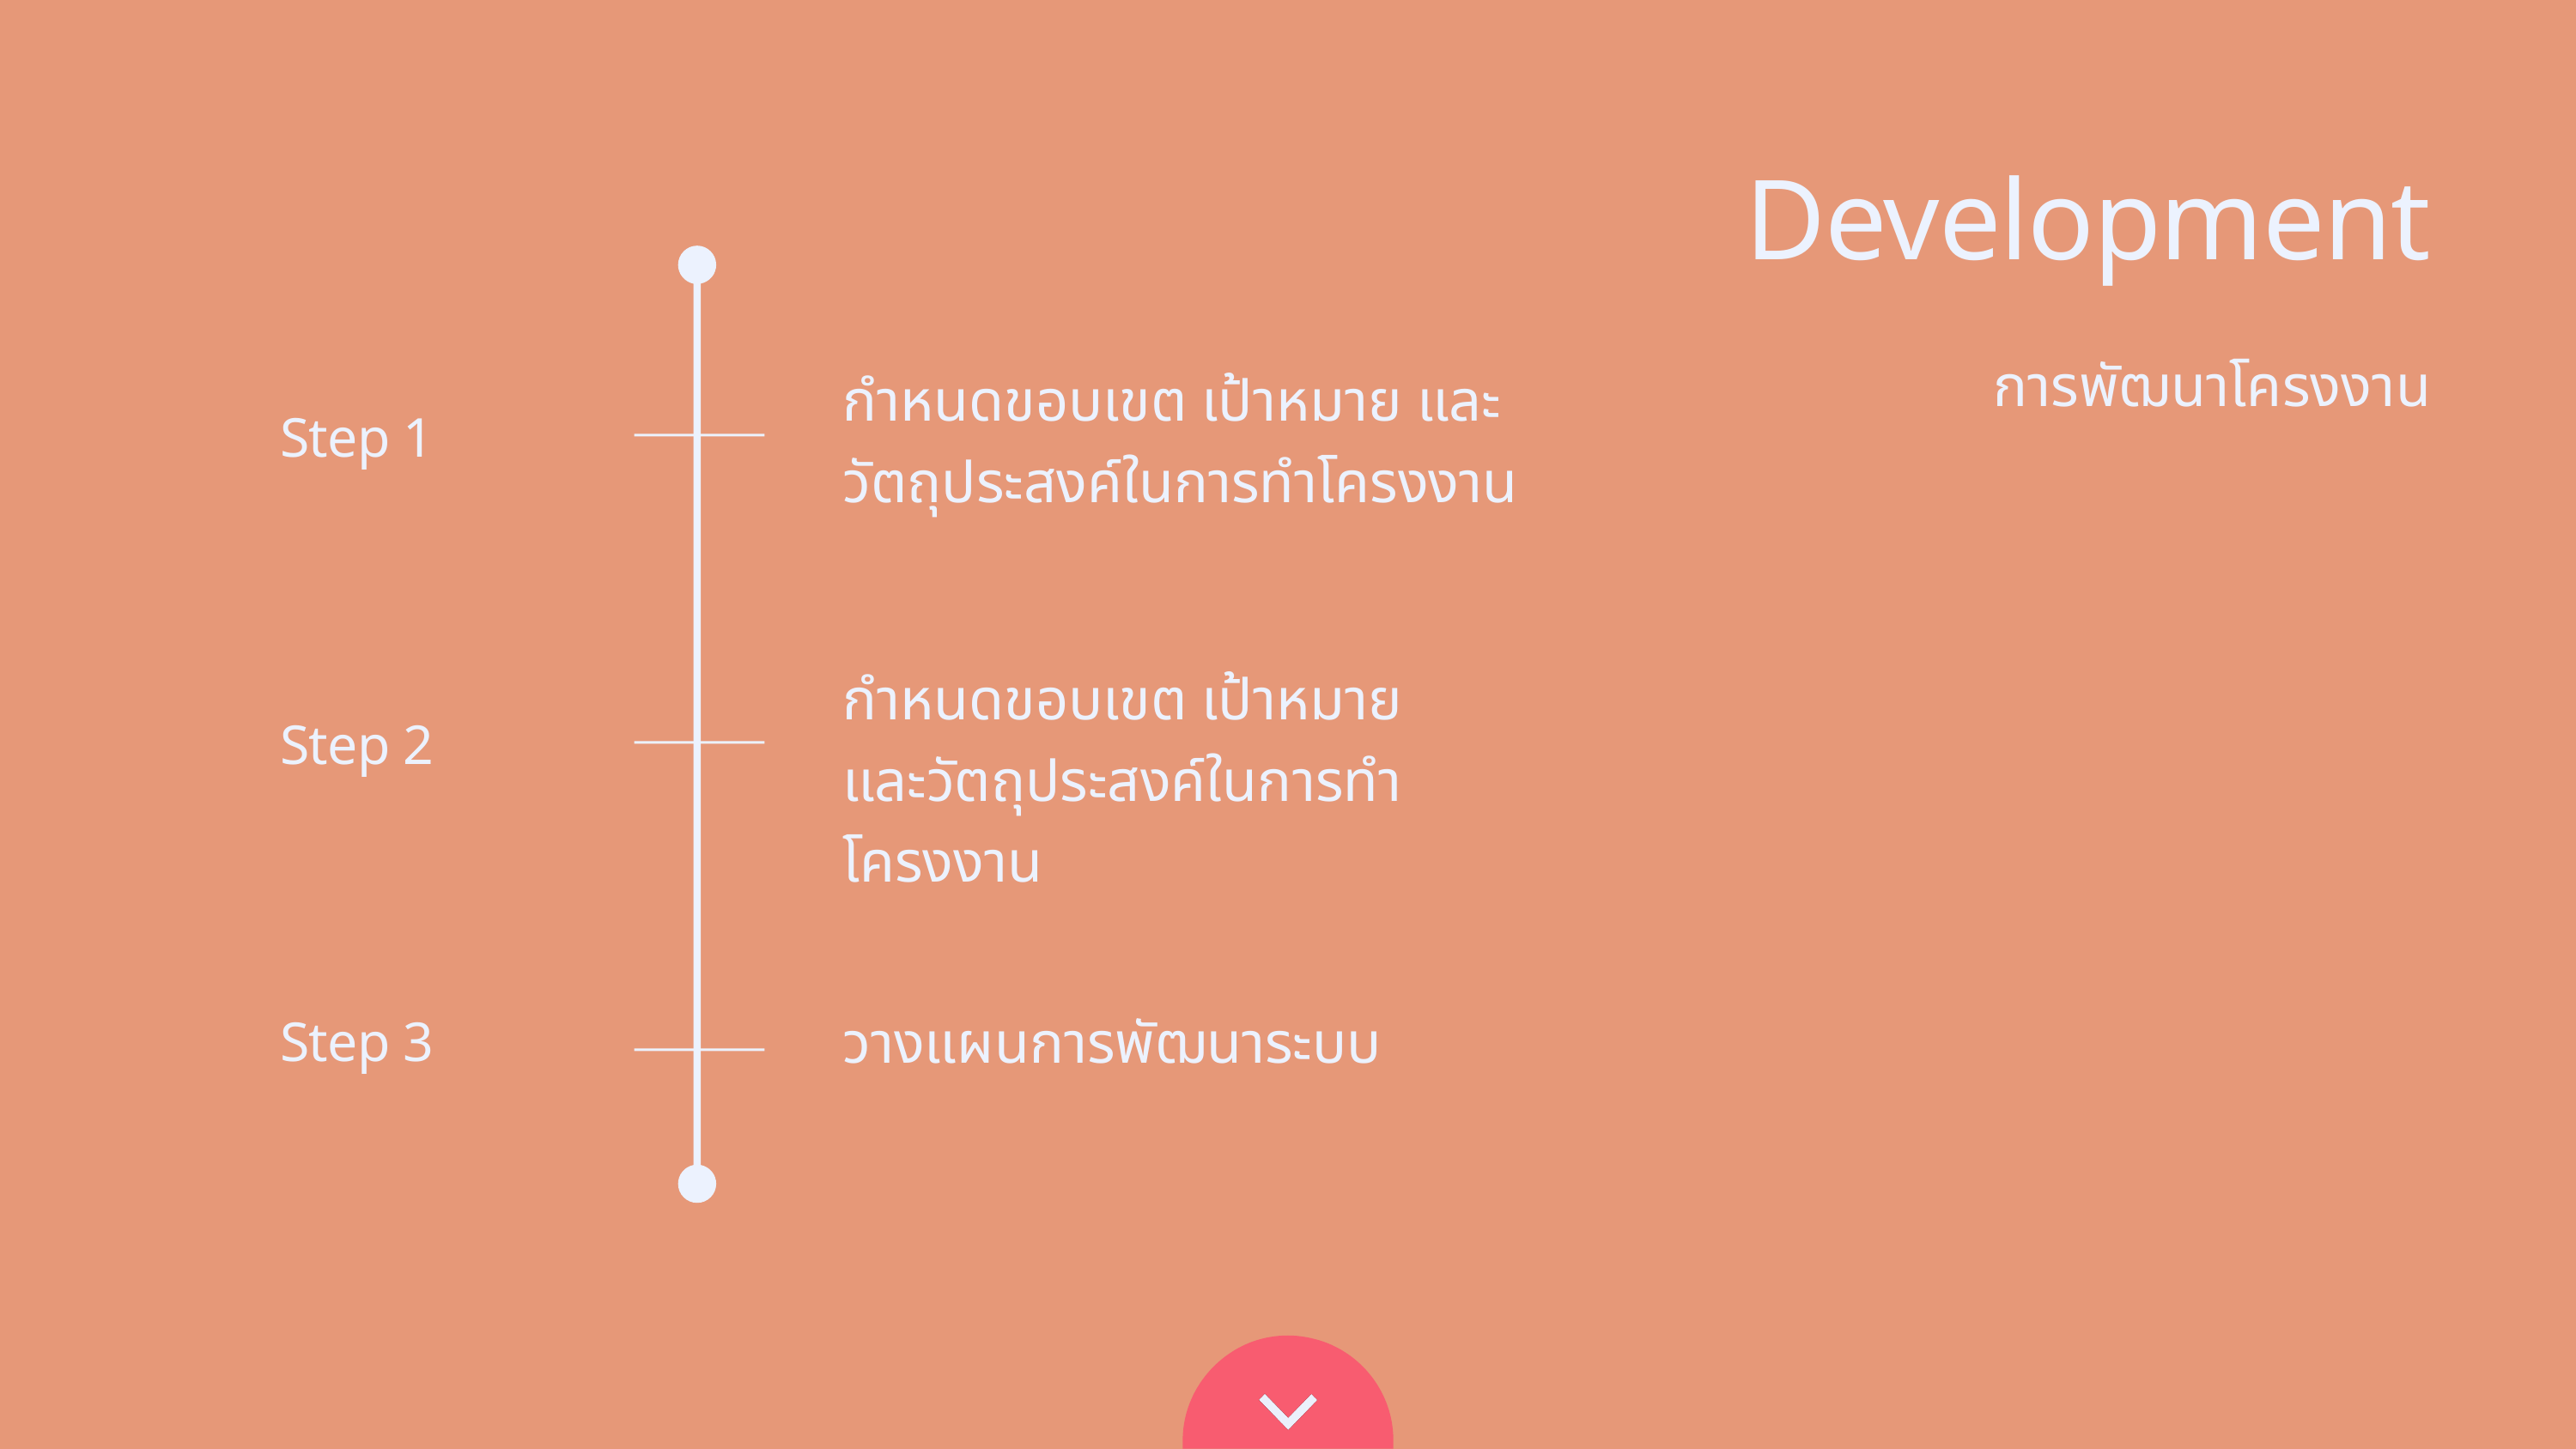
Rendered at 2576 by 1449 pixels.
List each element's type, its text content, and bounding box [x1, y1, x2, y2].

text_box Step 3 [211, 1002, 502, 1072]
text_box Step 2 [211, 705, 502, 775]
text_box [634, 245, 765, 1203]
text_box กําหนดขอบเขต เป้าหมาย และวัตถุประสงค์ในการทําโครงงาน [842, 351, 1606, 514]
picture [1267, 1380, 1309, 1443]
text_box วางแผนการพัฒนาระบบ [842, 993, 1435, 1075]
text_box กําหนดขอบเขต เป้าหมาย และวัตถุประสงค์ในการทําโครงงาน [842, 650, 1427, 894]
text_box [1420, 144, 2432, 412]
text_box Step 1 [211, 397, 502, 468]
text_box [1182, 1335, 1394, 1449]
